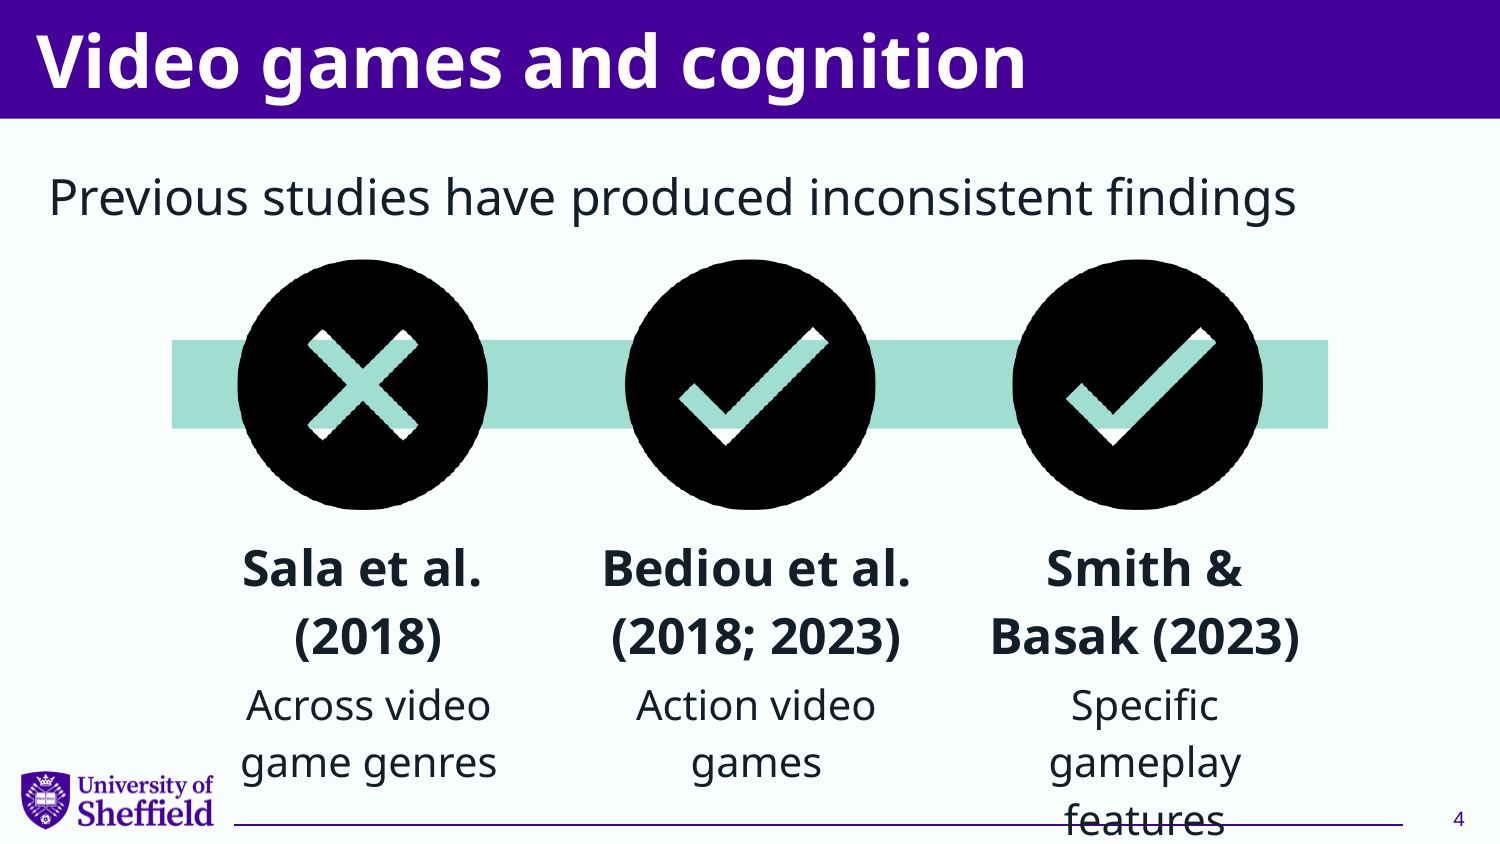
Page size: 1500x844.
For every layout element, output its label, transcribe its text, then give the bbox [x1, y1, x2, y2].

title Video games and cognition [21, 0, 1366, 119]
picture [204, 226, 521, 543]
picture [979, 226, 1296, 543]
picture [591, 226, 909, 543]
list Action video games [560, 656, 941, 723]
list Across video game genres [172, 656, 553, 723]
list Bediou et al. (2018; 2023) [560, 512, 941, 601]
text_box Previous studies have produced inconsistent findings [21, 141, 1468, 231]
picture [21, 771, 214, 830]
slide_number 4 [1402, 786, 1480, 844]
list Specific gameplay features [948, 656, 1329, 723]
list Smith & Basak (2023) [948, 512, 1329, 601]
list Sala et al. (2018) [172, 512, 553, 601]
